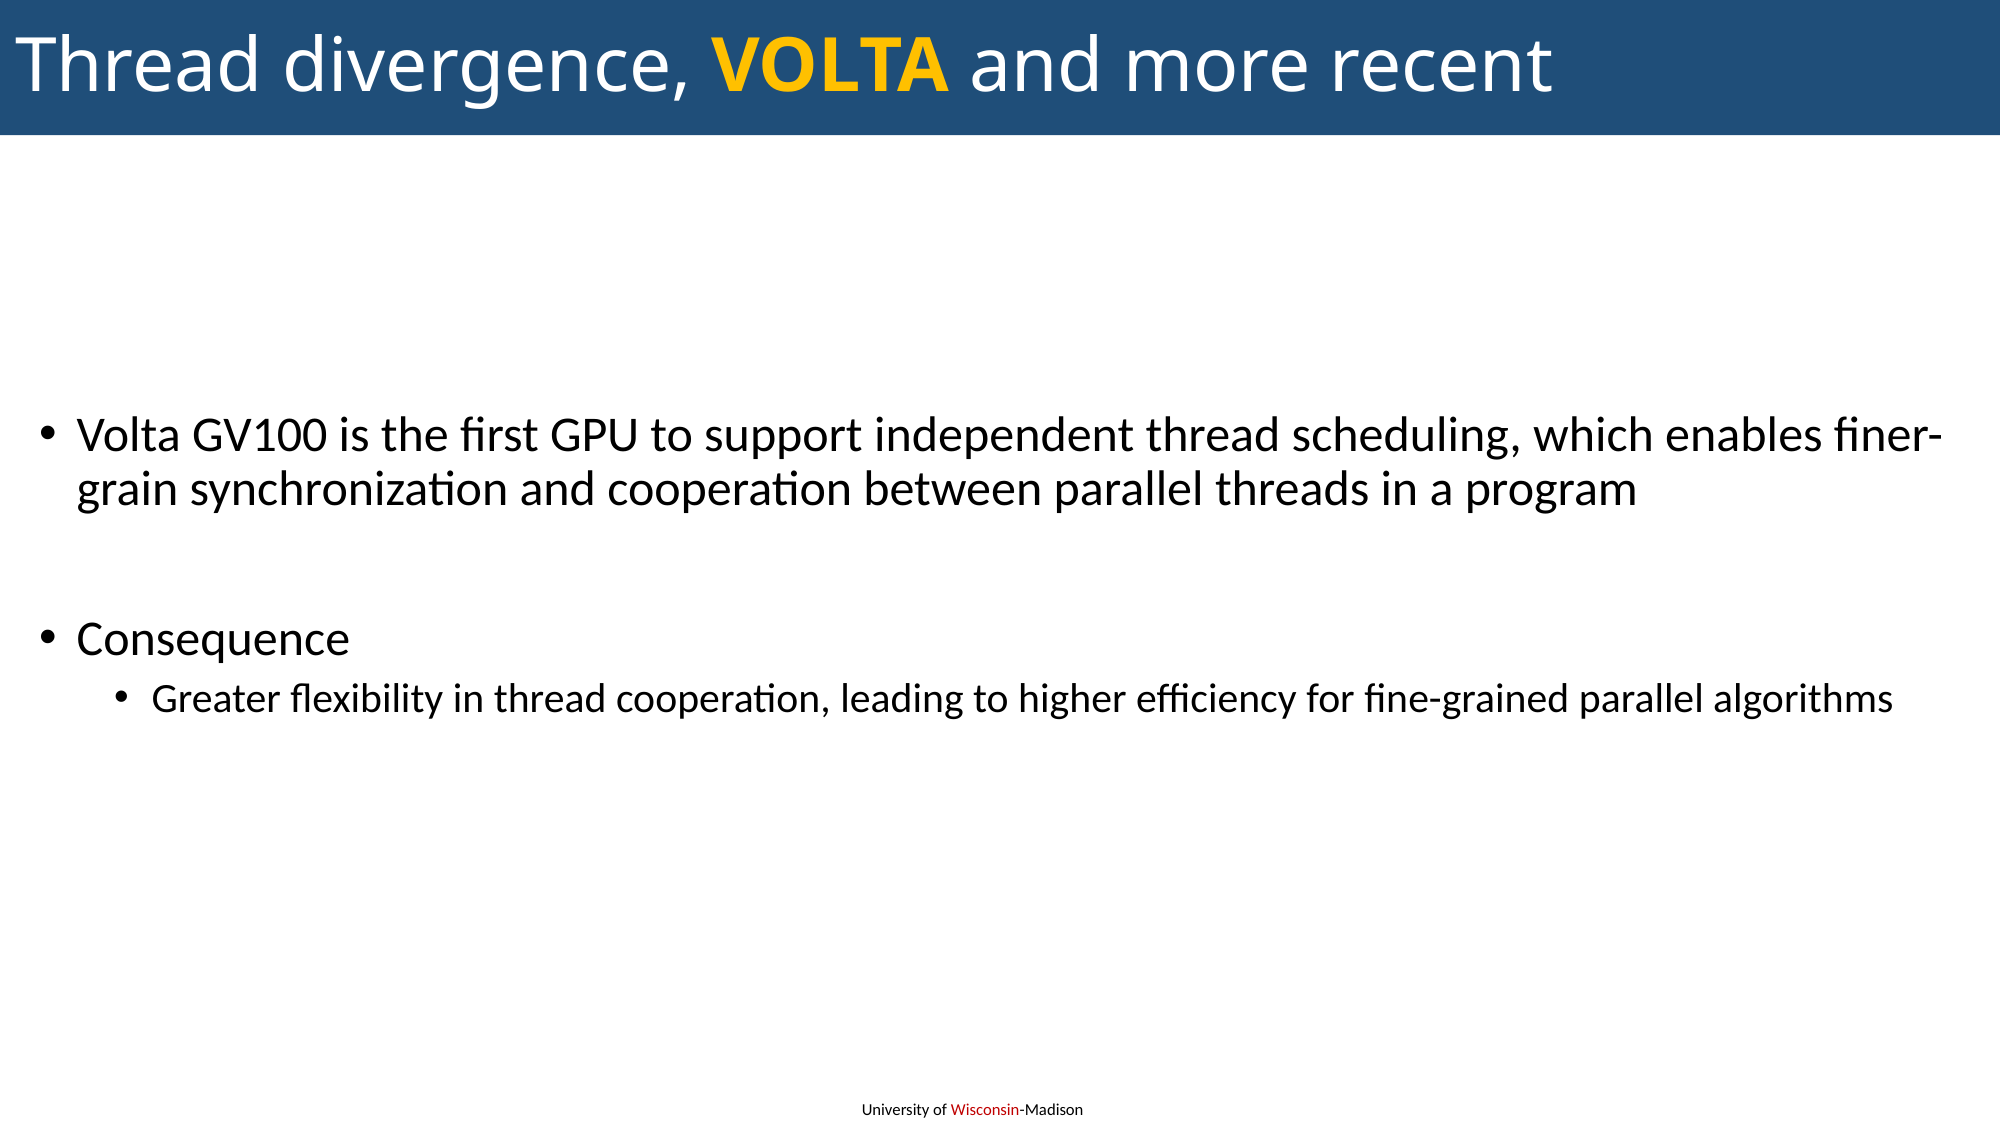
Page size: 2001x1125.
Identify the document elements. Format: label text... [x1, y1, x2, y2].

title Thread divergence, VOLTA and more recent [0, 0, 2000, 136]
list Volta GV100 is the first GPU to support independent thread scheduling, which enables finer-grain synchronization and cooperation between parallel threads in a program Consequence Greater flexibility in thread cooperation, leading to higher efficiency for fine-grained parallel algorithms [24, 245, 1987, 1055]
